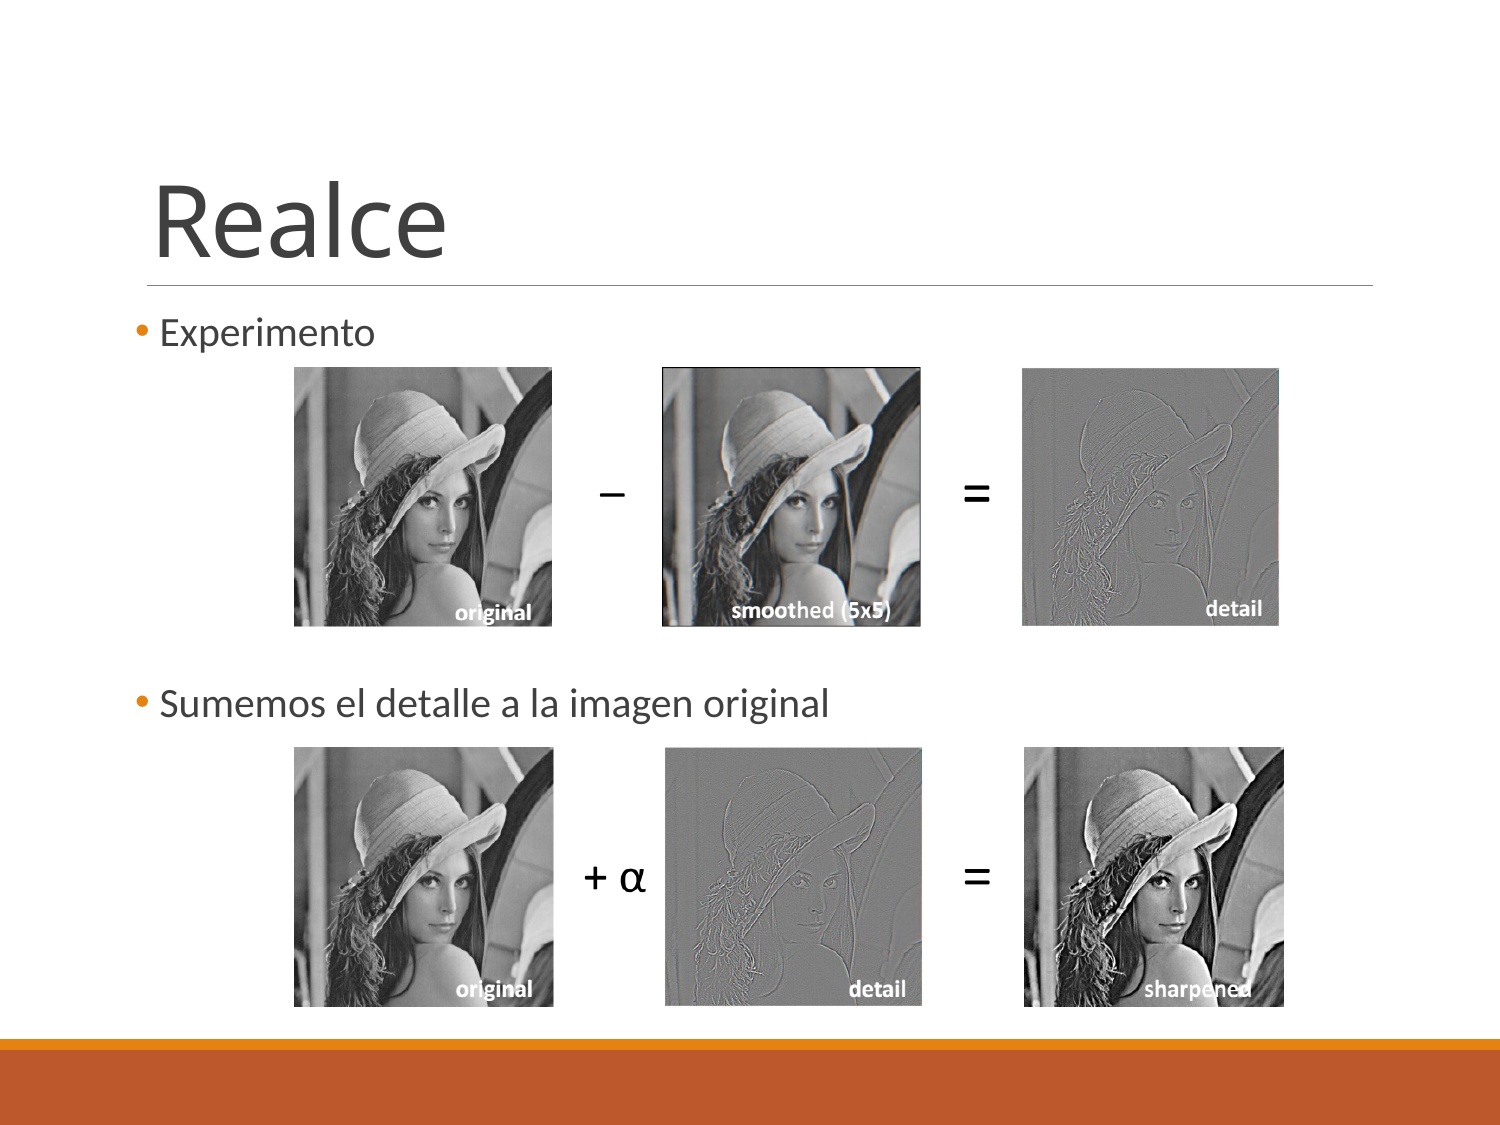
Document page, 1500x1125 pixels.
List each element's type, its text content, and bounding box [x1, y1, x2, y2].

picture [283, 740, 1291, 1011]
list Experimento Sumemos el detalle a la imagen original [135, 302, 1373, 963]
title Realce [135, 47, 1373, 285]
picture [283, 360, 1291, 634]
